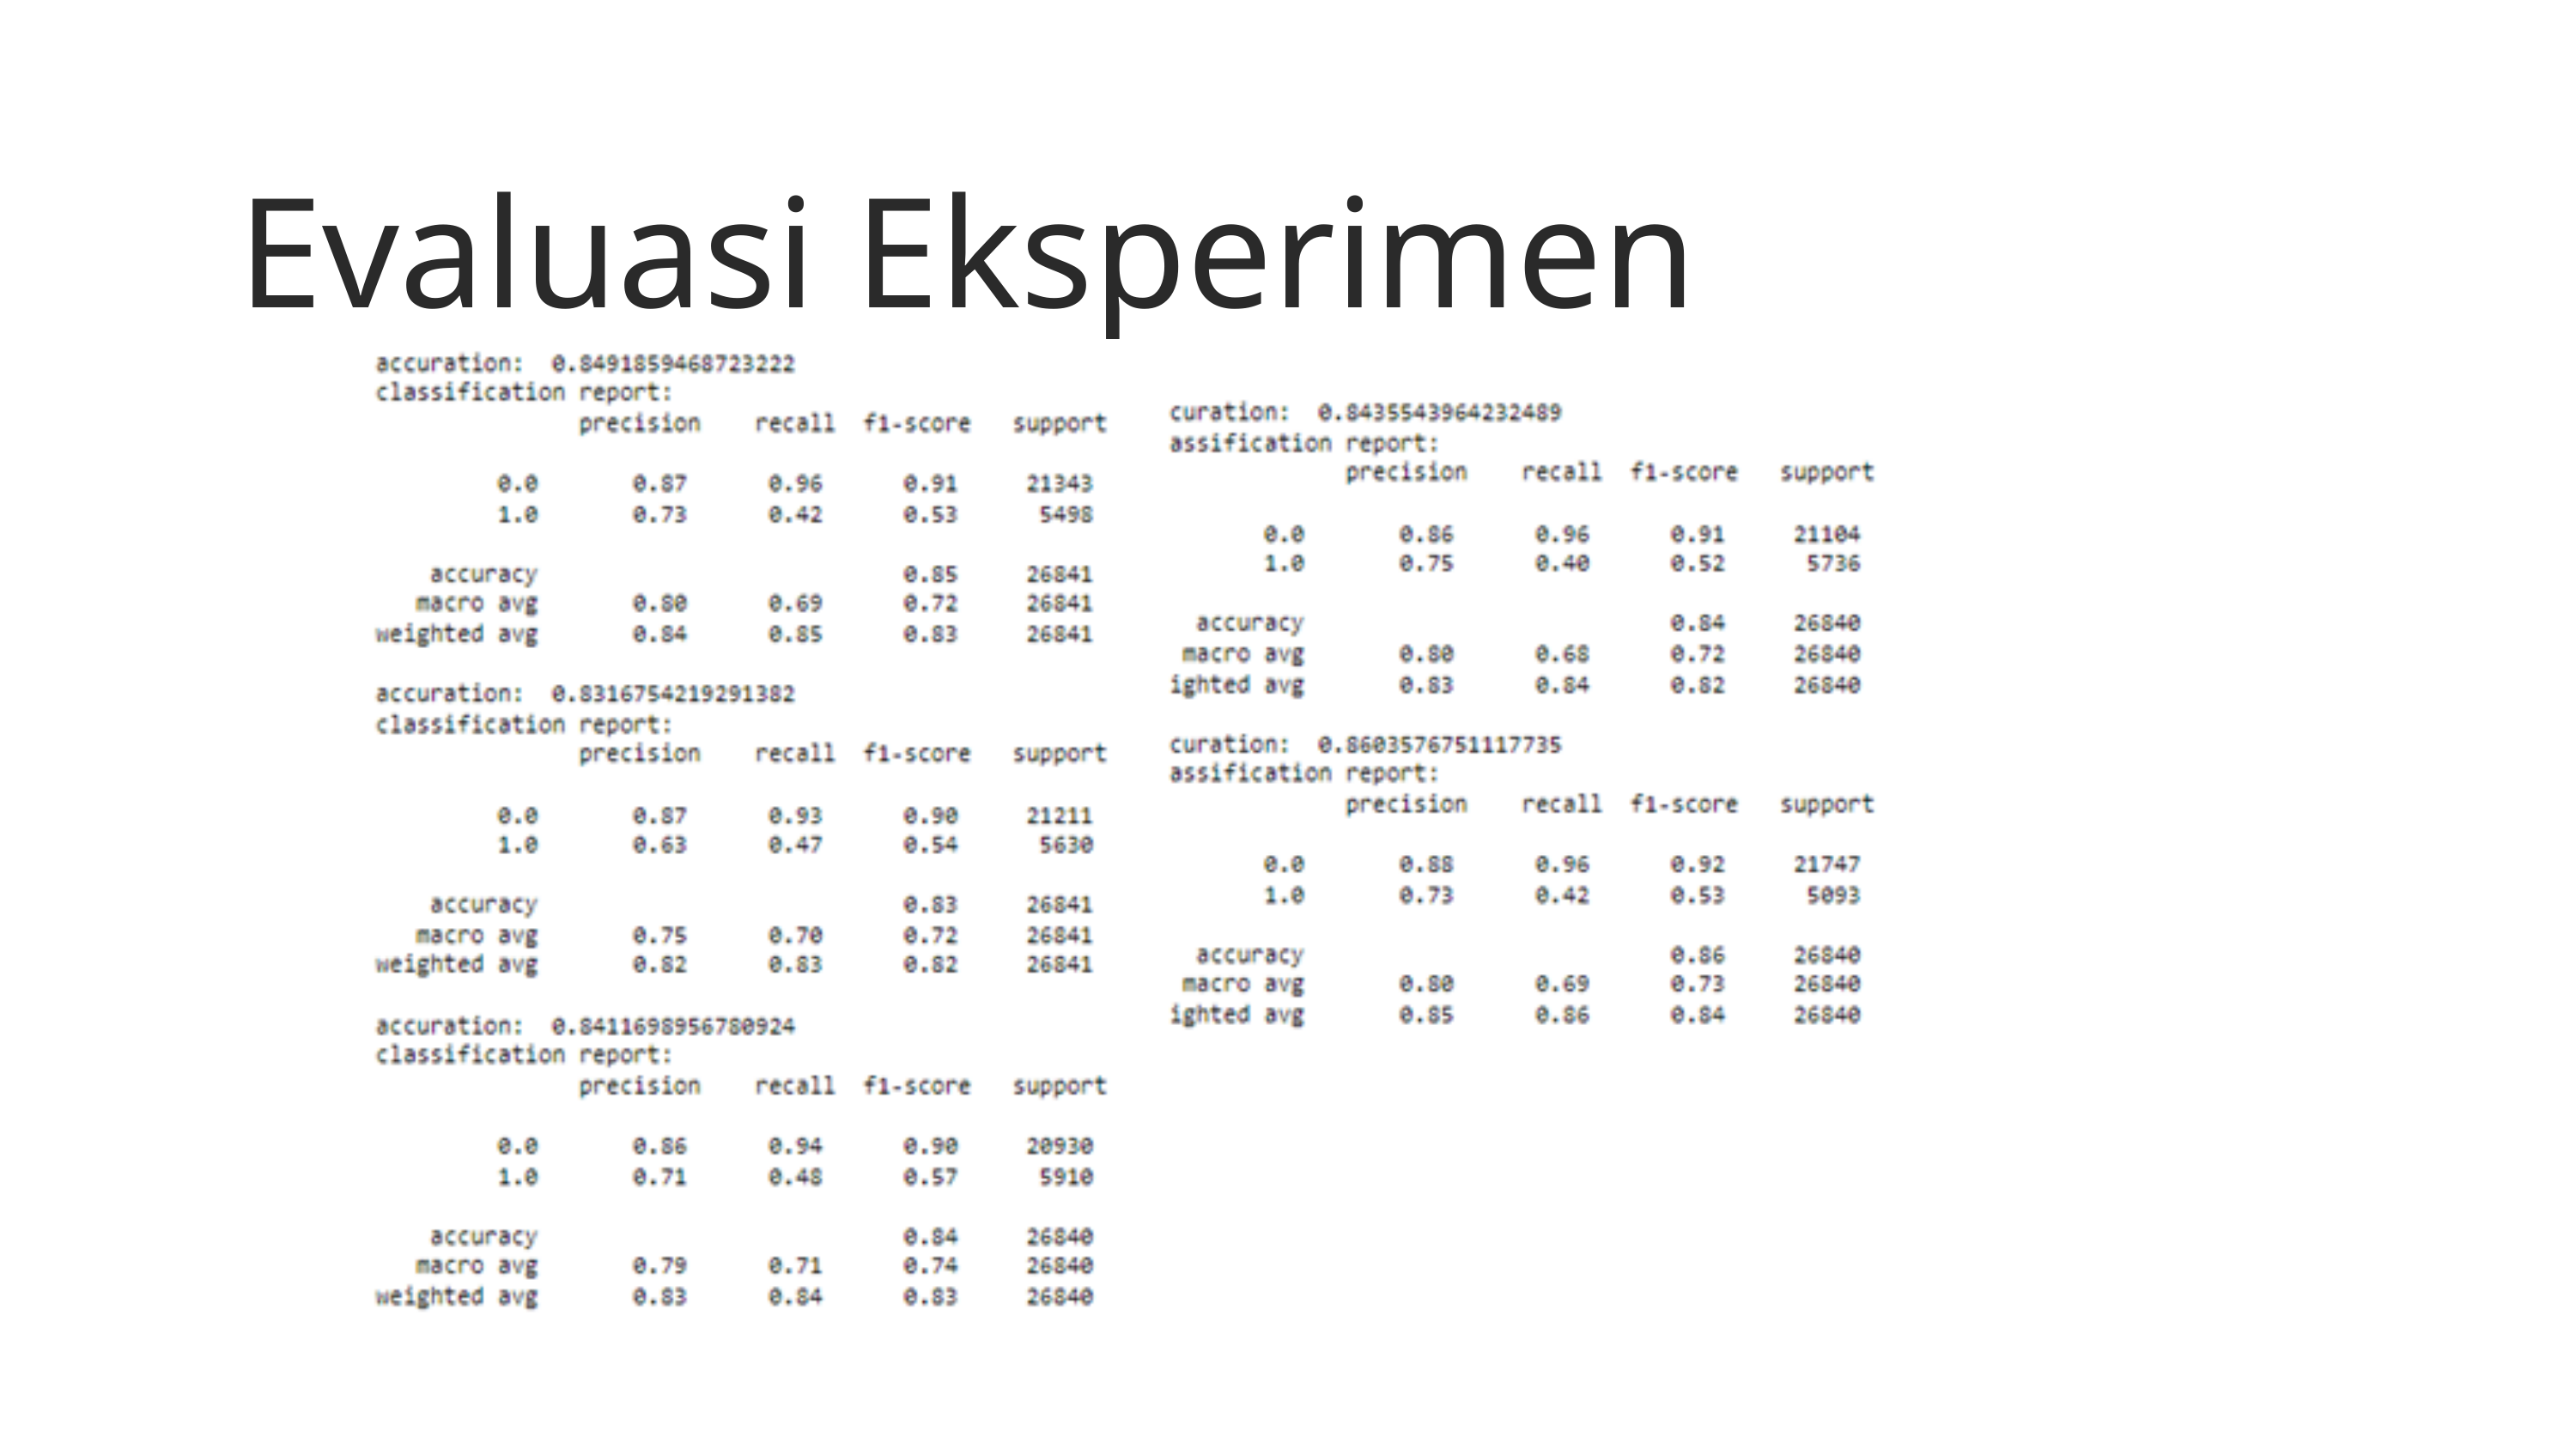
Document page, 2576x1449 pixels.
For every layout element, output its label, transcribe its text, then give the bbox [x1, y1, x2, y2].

text_box Evaluasi Eksperimen [238, 155, 2334, 338]
picture [364, 339, 1905, 1335]
